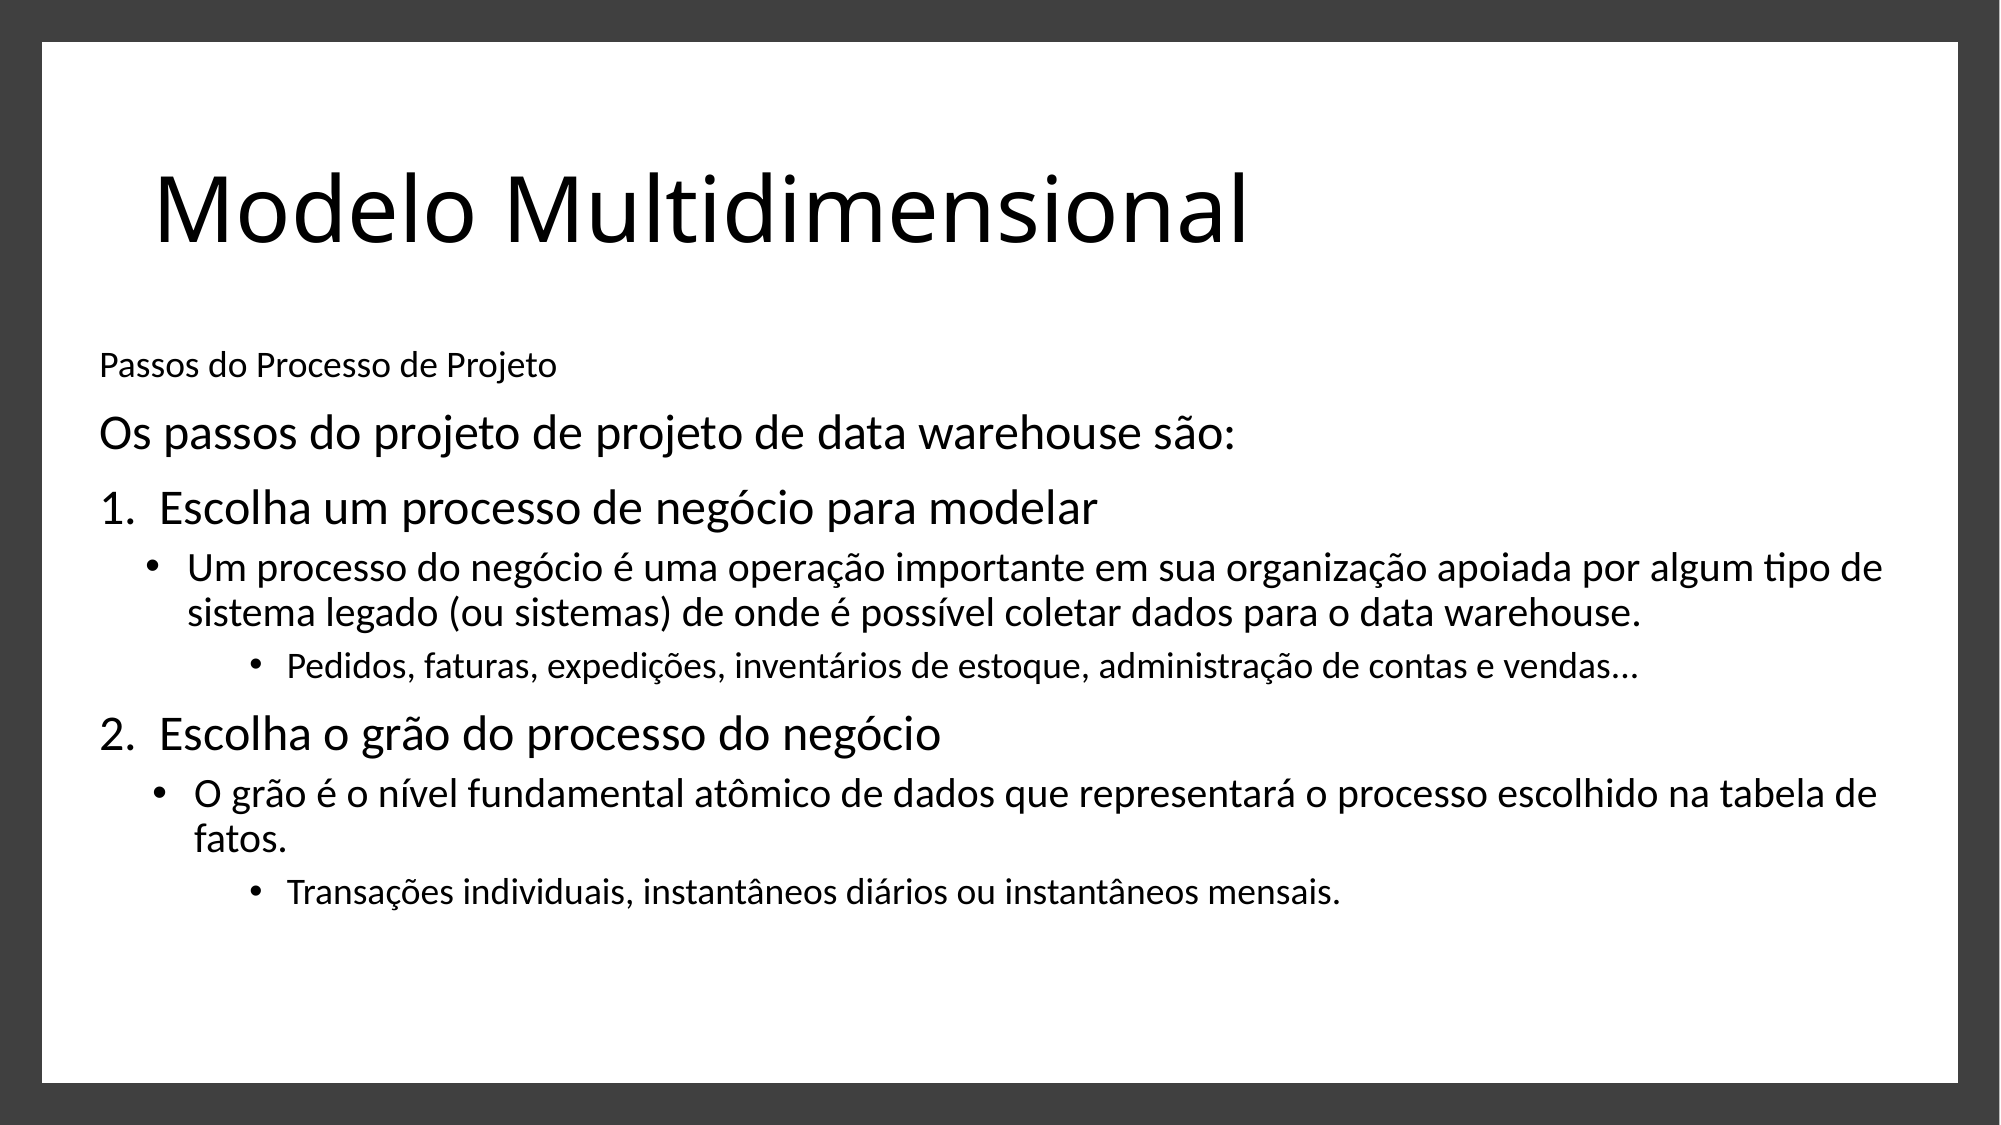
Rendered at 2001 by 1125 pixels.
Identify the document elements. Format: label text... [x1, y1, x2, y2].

text_box [52, 51, 1948, 1073]
text_box [0, 0, 2000, 1125]
list Passos do Processo de Projeto Os passos do projeto de projeto de data warehouse são: Escolha um processo de negócio para modelar Um processo do negócio é uma operação importante em sua organização apoiada por algum tipo de sistema legado (ou sistemas) de onde é possível coletar dados para o data warehouse. Pedidos, faturas, expedições, inventários de estoque, administração de contas e vendas... Escolha o grão do processo do negócio O grão é o nível fundamental atômico de dados que representará o processo escolhido na tabela de fatos. Transações individuais, instantâneos diários ou instantâneos mensais. [84, 337, 1913, 1055]
title Modelo Multidimensional [137, 103, 1863, 322]
